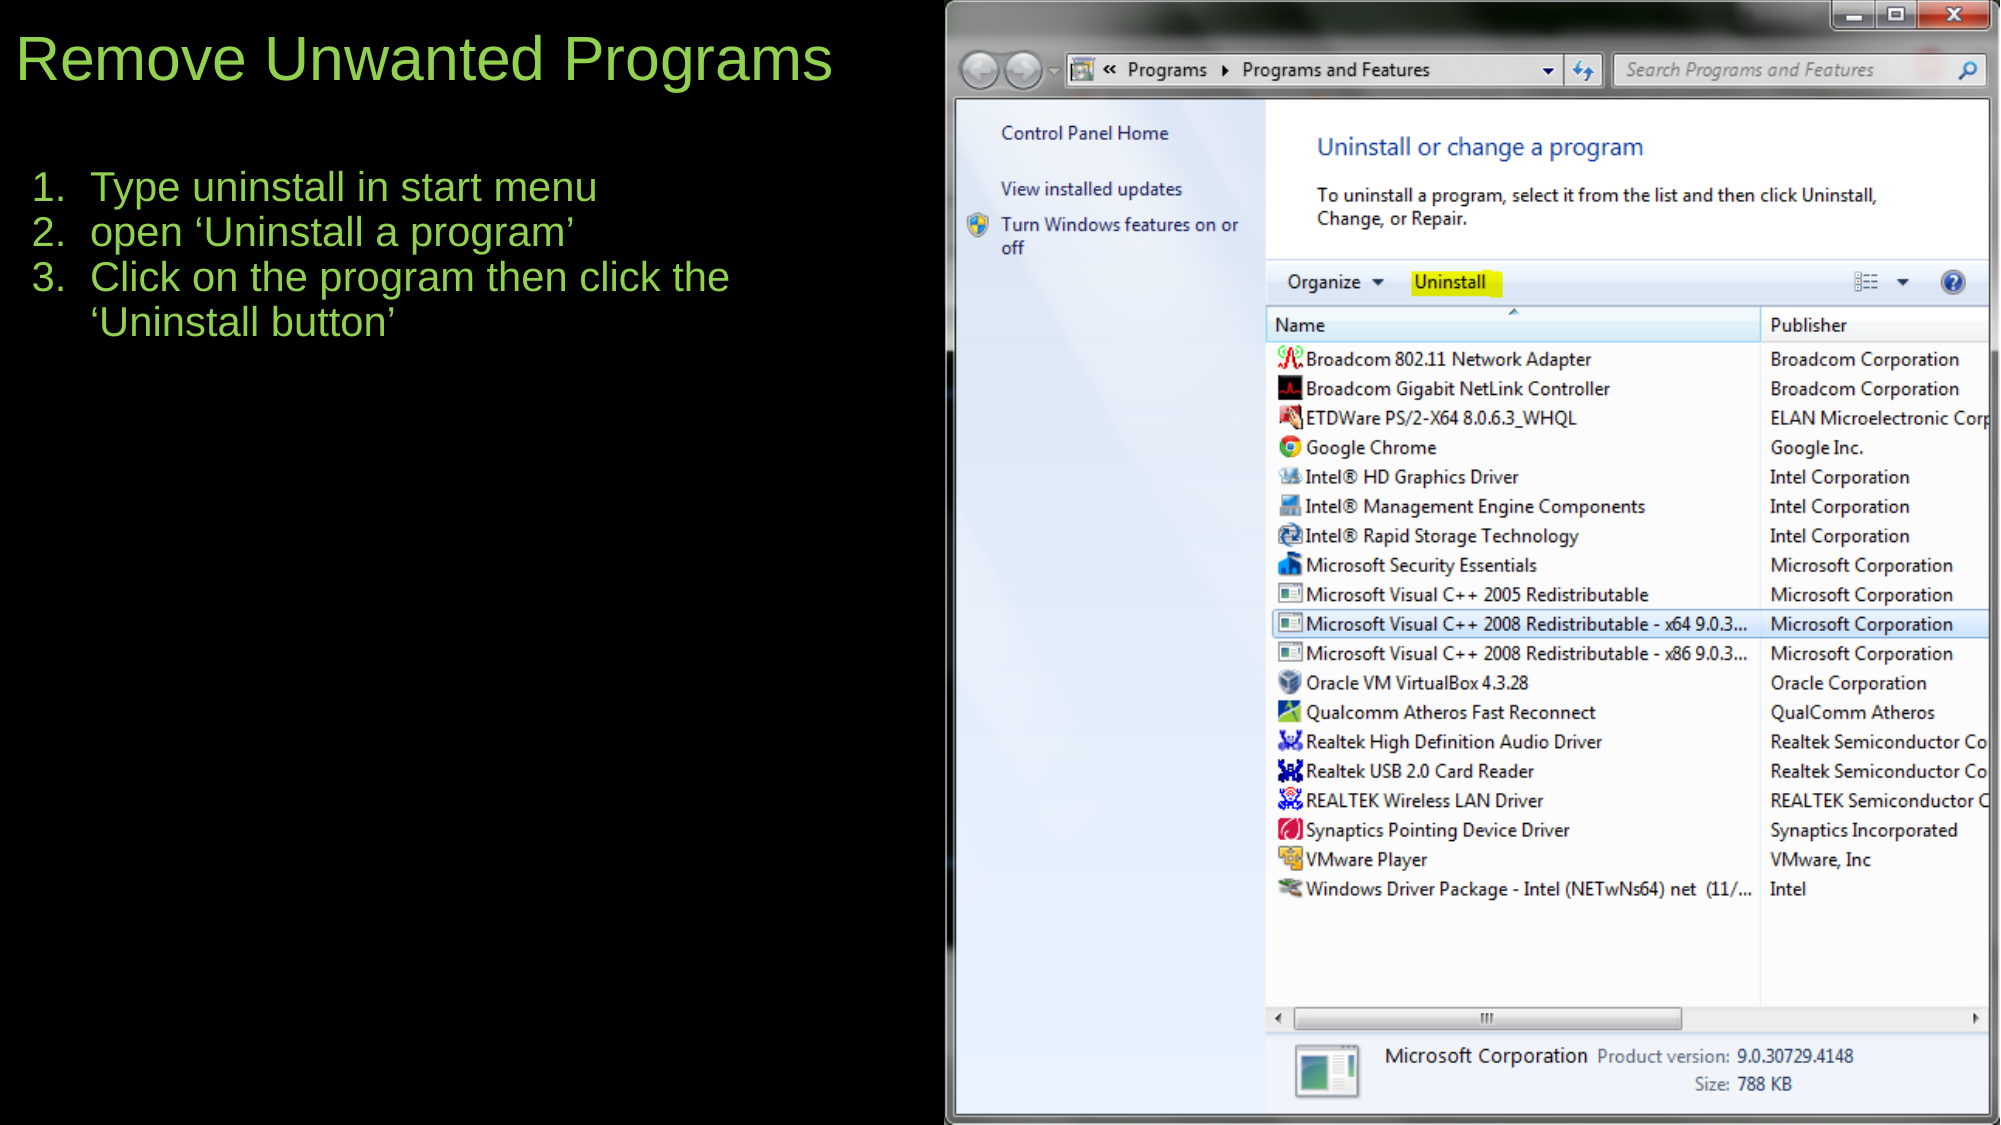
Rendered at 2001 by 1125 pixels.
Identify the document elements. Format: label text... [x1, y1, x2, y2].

title Remove Unwanted Programs [0, 0, 942, 109]
picture [944, 0, 2000, 1125]
list Type uninstall in start menu open ‘Uninstall a program’ Click on the program then click the ‘Uninstall button’ [0, 149, 794, 975]
